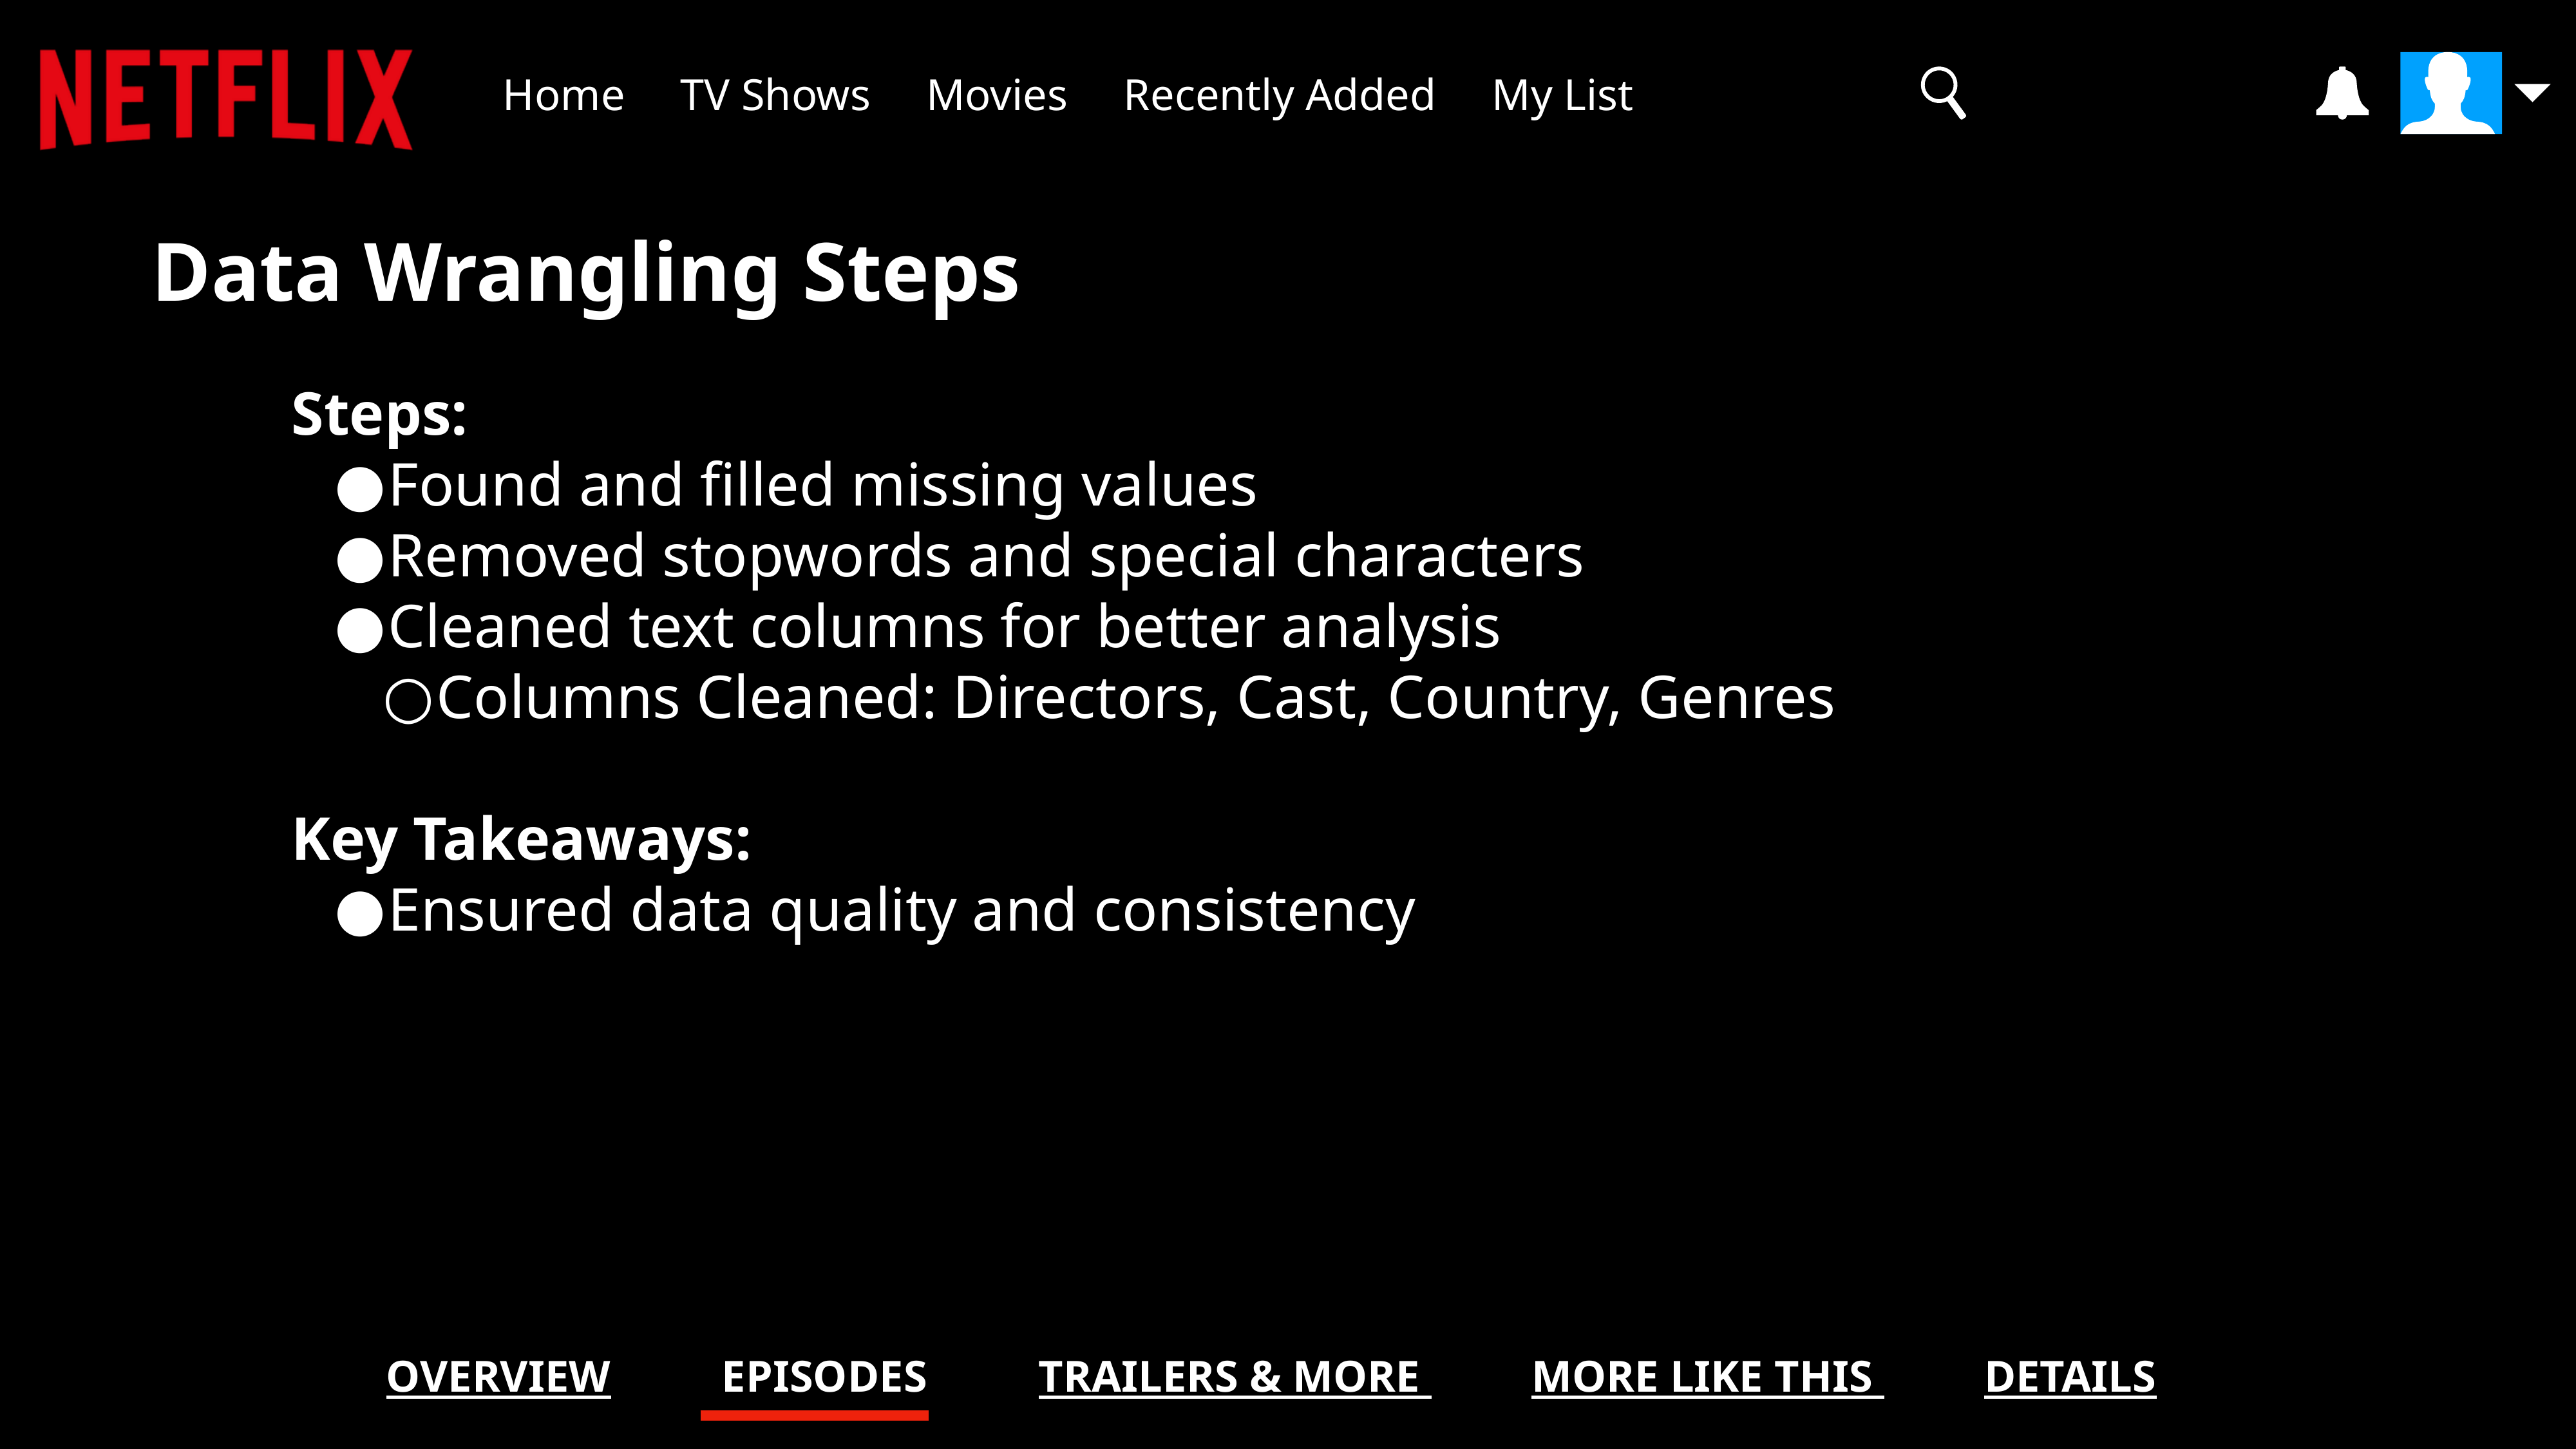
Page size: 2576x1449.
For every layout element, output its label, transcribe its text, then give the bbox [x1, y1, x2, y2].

text_box [2514, 84, 2551, 102]
text_box [2316, 66, 2369, 120]
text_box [2400, 52, 2503, 135]
text_box Data Wrangling Steps [142, 211, 2037, 409]
text_box OVERVIEW EPISODES TRAILERS & MORE MORE LIKE THIS DETAILS [202, 1345, 2374, 1412]
text_box [1920, 66, 1967, 120]
text_box Home TV Shows Movies Recently Added My List [495, 61, 1667, 126]
text_box [0, 0, 2576, 164]
picture [0, 18, 455, 168]
text_box Steps: Found and filled missing values Removed stopwords and special characters Cleaned text columns for better analysis Columns Cleaned: Directors, Cast, Country, Genres Key Takeaways: Ensured data quality and consistency [281, 366, 2337, 1244]
